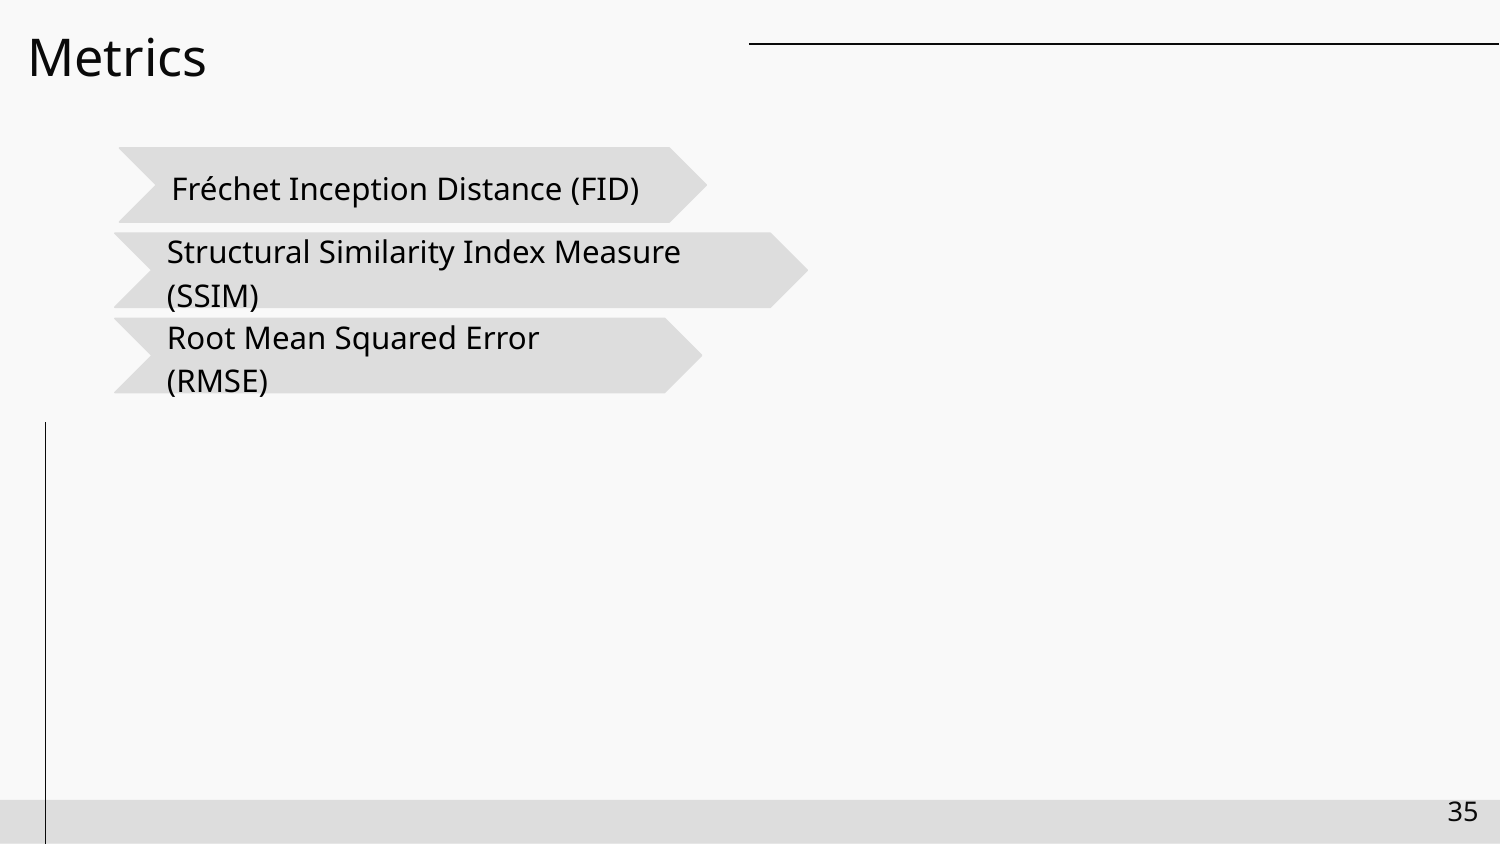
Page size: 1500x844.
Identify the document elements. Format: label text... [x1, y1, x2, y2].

text_box Fréchet Inception Distance (FID) [119, 147, 707, 223]
text_box Root Mean Squared Error (RMSE) [114, 318, 702, 393]
text_box Structural Similarity Index Measure (SSIM) [114, 233, 808, 308]
slide_number ‹#› [1403, 779, 1494, 844]
title Metrics [12, 9, 765, 106]
